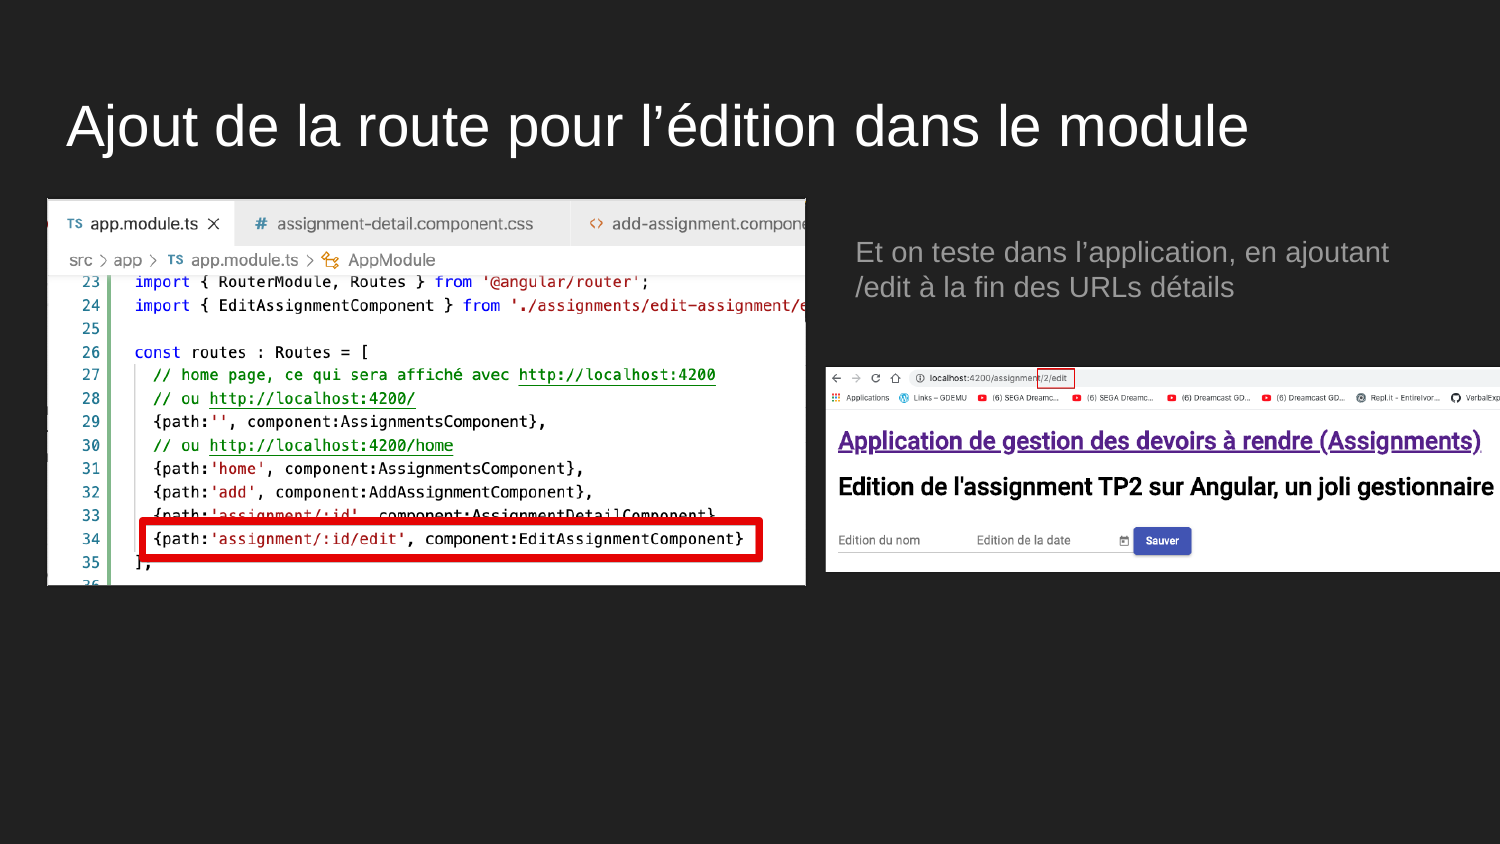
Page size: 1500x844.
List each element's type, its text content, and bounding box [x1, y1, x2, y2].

title Ajout de la route pour l’édition dans le module [51, 72, 1449, 167]
text_box Et on teste dans l’application, en ajoutant /edit à la fin des URLs détails [840, 218, 1412, 313]
picture [41, 193, 810, 590]
picture [821, 363, 1500, 575]
